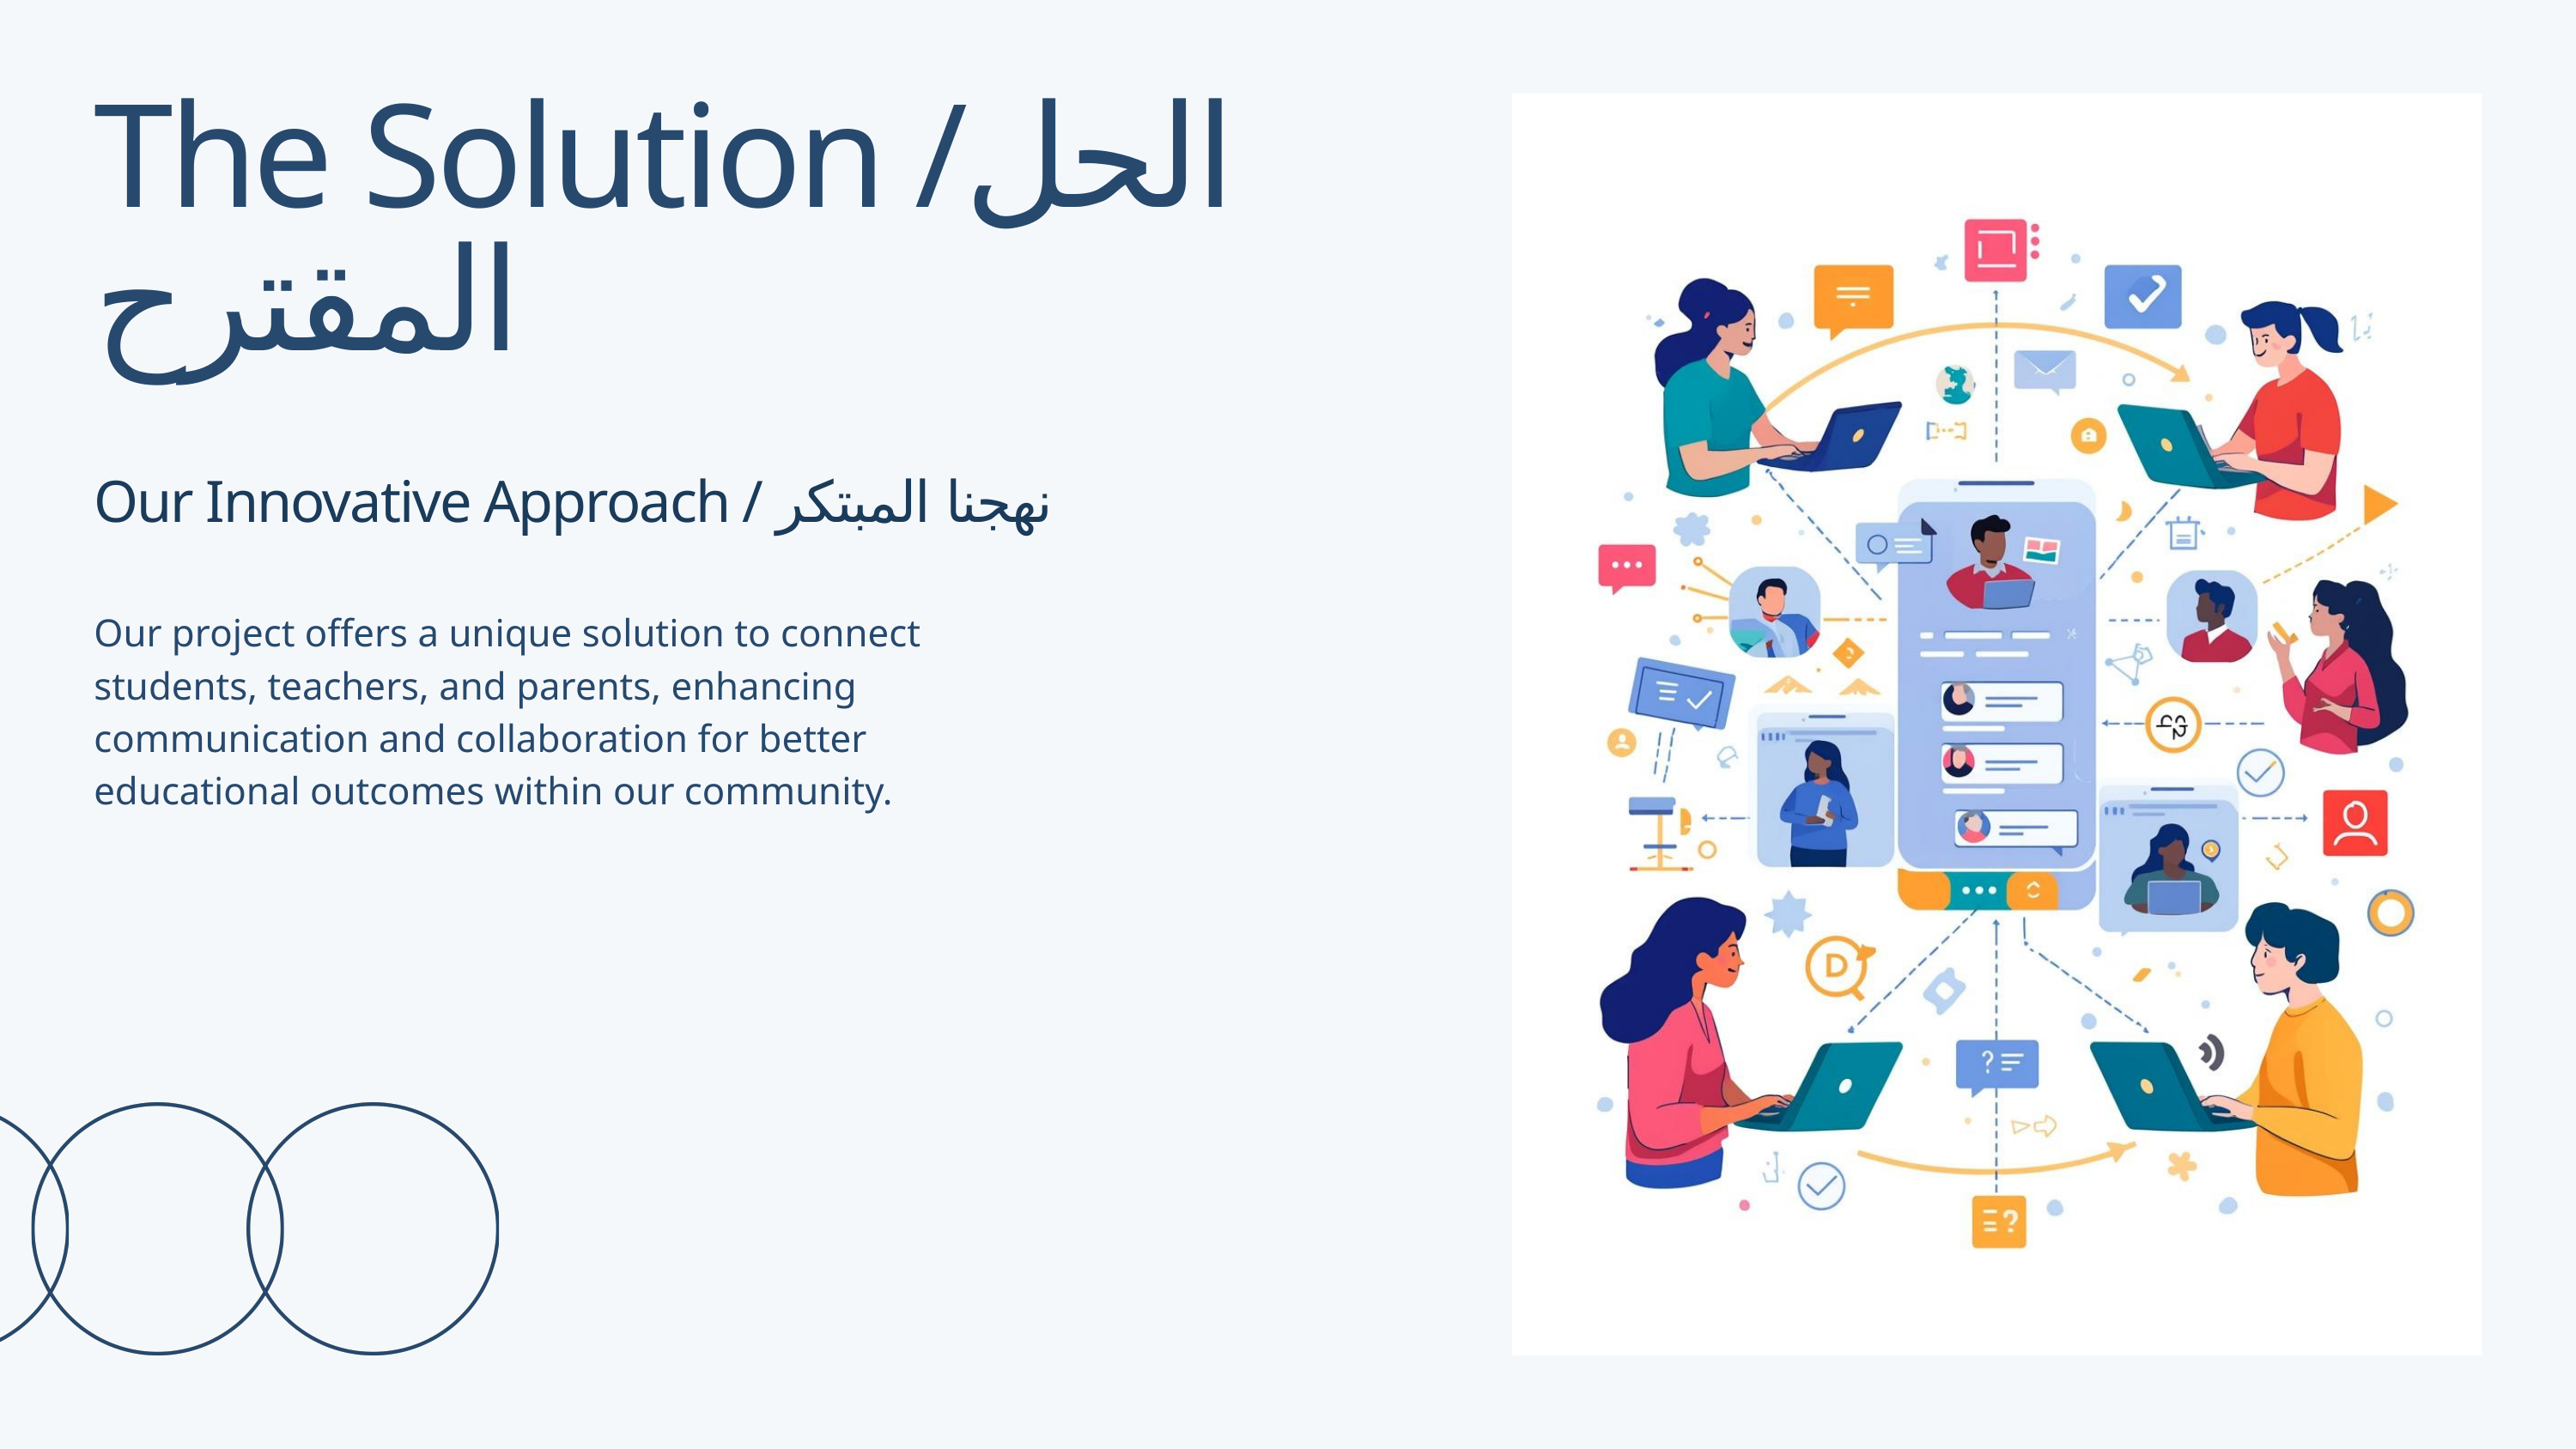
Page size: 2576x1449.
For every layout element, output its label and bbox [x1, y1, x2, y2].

text_box [1511, 94, 2482, 1355]
text_box [0, 1102, 500, 1355]
text_box [94, 92, 1267, 809]
